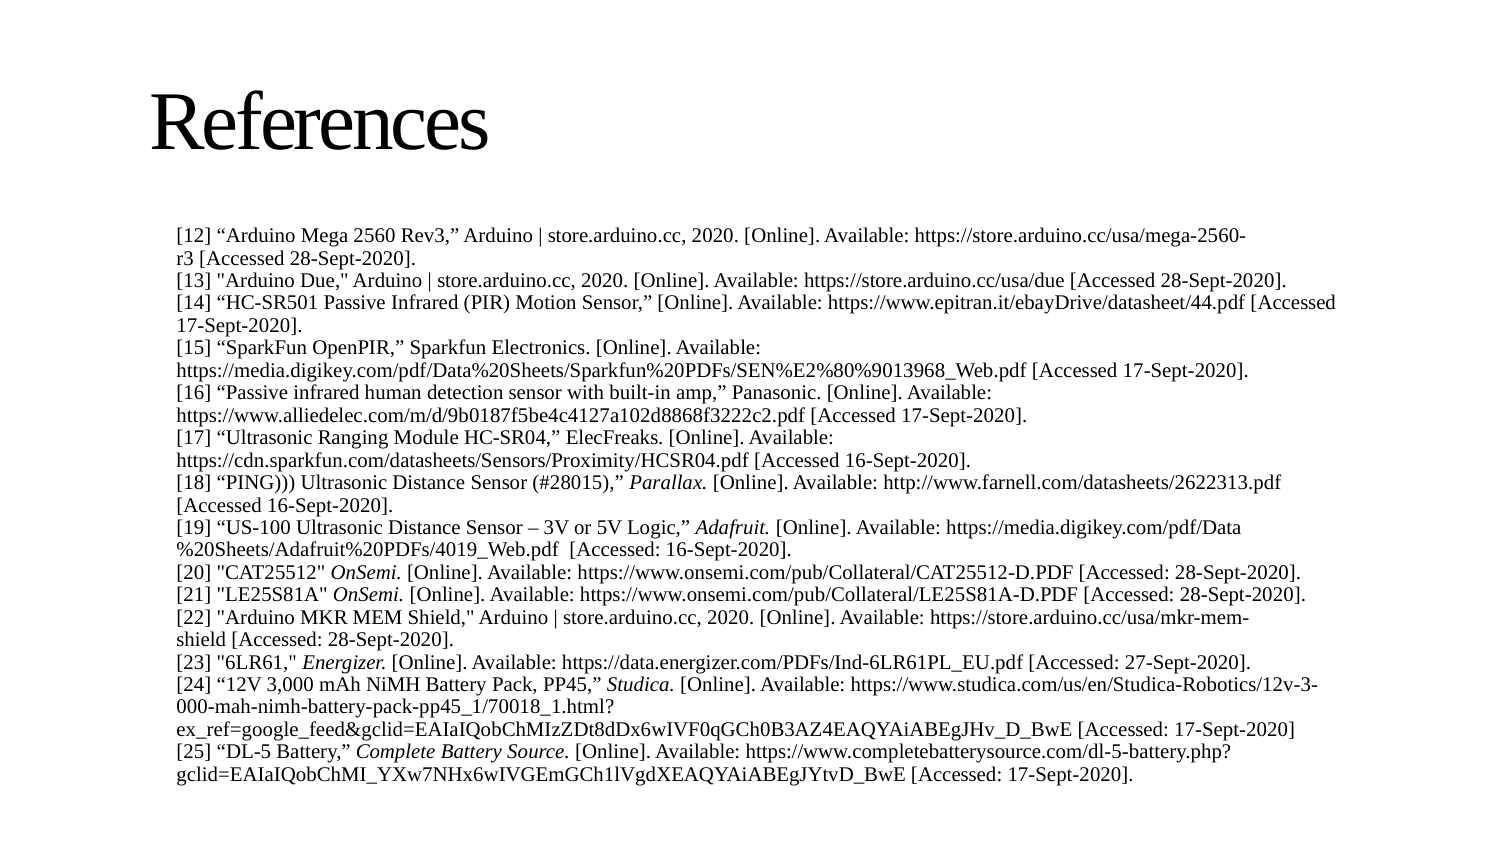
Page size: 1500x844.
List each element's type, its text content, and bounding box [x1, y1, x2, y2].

title References [134, 66, 1366, 182]
list [12] “Arduino Mega 2560 Rev3,” Arduino | store.arduino.cc, 2020. [Online]. Available: https://store.arduino.cc/usa/mega-2560-r3 [Accessed 28-Sept-2020]. [13] "Arduino Due," Arduino | store.arduino.cc, 2020. [Online]. Available: https://store.arduino.cc/usa/due [Accessed 28-Sept-2020]. [14] “HC-SR501 Passive Infrared (PIR) Motion Sensor,” [Online]. Available: https://www.epitran.it/ebayDrive/datasheet/44.pdf [Accessed 17-Sept-2020]. [15] “SparkFun OpenPIR,” Sparkfun Electronics. [Online]. Available: https://media.digikey.com/pdf/Data%20Sheets/Sparkfun%20PDFs/SEN%E2%80%9013968_Web.pdf [Accessed 17-Sept-2020]. [16] “Passive infrared human detection sensor with built-in amp,” Panasonic. [Online]. Available: https://www.alliedelec.com/m/d/9b0187f5be4c4127a102d8868f3222c2.pdf [Accessed 17-Sept-2020]. [17] “Ultrasonic Ranging Module HC-SR04,” ElecFreaks. [Online]. Available: https://cdn.sparkfun.com/datasheets/Sensors/Proximity/HCSR04.pdf [Accessed 16-Sept-2020]. [18] “PING))) Ultrasonic Distance Sensor (#28015),” Parallax. [Online]. Available: http://www.farnell.com/datasheets/2622313.pdf [Accessed 16-Sept-2020]. [19] “US-100 Ultrasonic Distance Sensor – 3V or 5V Logic,” Adafruit. [Online]. Available: https://media.digikey.com/pdf/Data%20Sheets/Adafruit%20PDFs/4019_Web.pdf [Accessed: 16-Sept-2020]. [20] "CAT25512" OnSemi. [Online]. Available: https://www.onsemi.com/pub/Collateral/CAT25512-D.PDF [Accessed: 28-Sept-2020]. [21] "LE25S81A" OnSemi. [Online]. Available: https://www.onsemi.com/pub/Collateral/LE25S81A-D.PDF [Accessed: 28-Sept-2020]. [22] "Arduino MKR MEM Shield," Arduino | store.arduino.cc, 2020. [Online]. Available: https://store.arduino.cc/usa/mkr-mem-shield [Accessed: 28-Sept-2020]. [23] "6LR61," Energizer. [Online]. Available: https://data.energizer.com/PDFs/Ind-6LR61PL_EU.pdf [Accessed: 27-Sept-2020]. [24] “12V 3,000 mAh NiMH Battery Pack, PP45,” Studica. [Online]. Available: https://www.studica.com/us/en/Studica-Robotics/12v-3-000-mah-nimh-battery-pack-pp45_1/70018_1.html?ex_ref=google_feed&gclid=EAIaIQobChMIzZDt8dDx6wIVF0qGCh0B3AZ4EAQYAiABEgJHv_D_BwE [Accessed: 17-Sept-2020] [25] “DL-5 Battery,” Complete Battery Source. [Online]. Available: https://www.completebatterysource.com/dl-5-battery.php?gclid=EAIaIQobChMI_YXw7NHx6wIVGEmGCh1lVgdXEAQYAiABEgJYtvD_BwE [Accessed: 17-Sept-2020]. [134, 209, 1366, 757]
